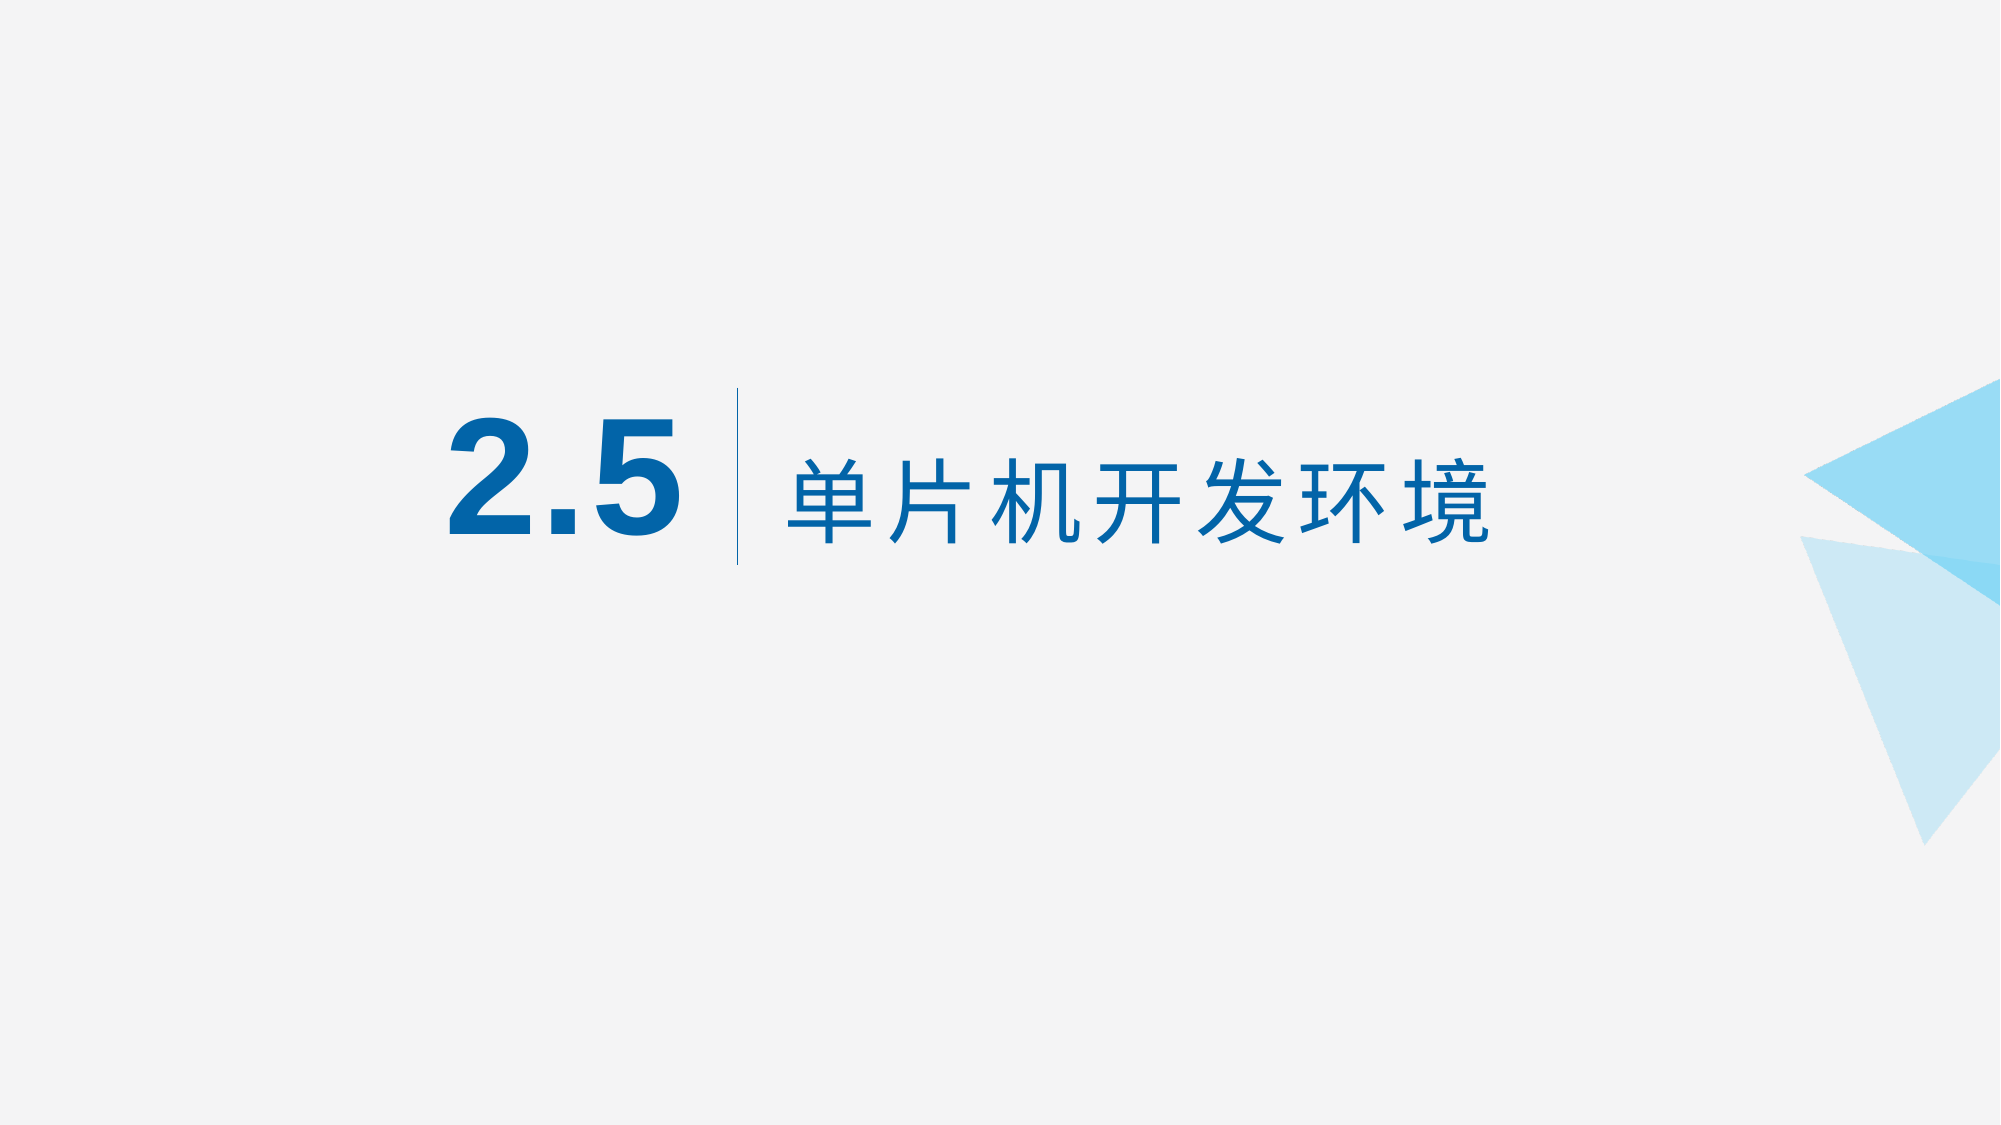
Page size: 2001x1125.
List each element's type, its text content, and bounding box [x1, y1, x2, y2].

title 单片机开发环境 [769, 315, 1703, 676]
picture [1407, 229, 2000, 896]
text_box 2.5 [426, 364, 703, 588]
